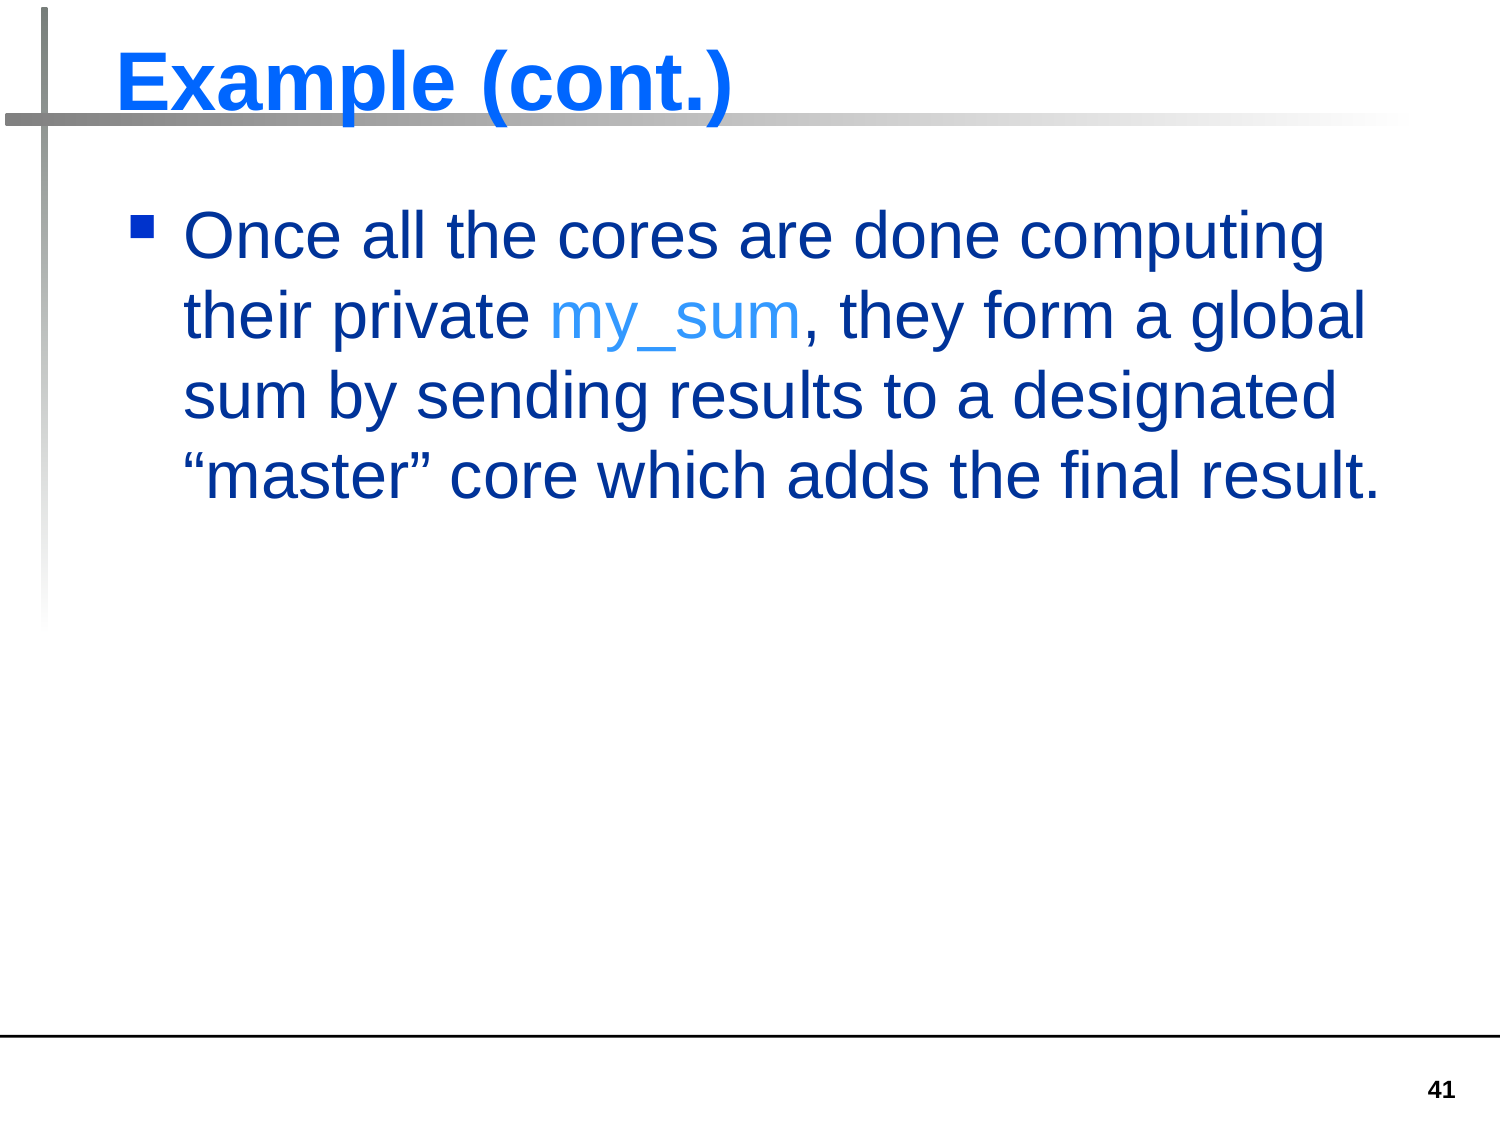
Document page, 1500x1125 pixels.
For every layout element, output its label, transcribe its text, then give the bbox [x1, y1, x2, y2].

list Once all the cores are done computing their private my_sum, they form a global sum by sending results to a designated “master” core which adds the final result. [112, 184, 1469, 563]
title Example (cont.) [100, 19, 1459, 135]
